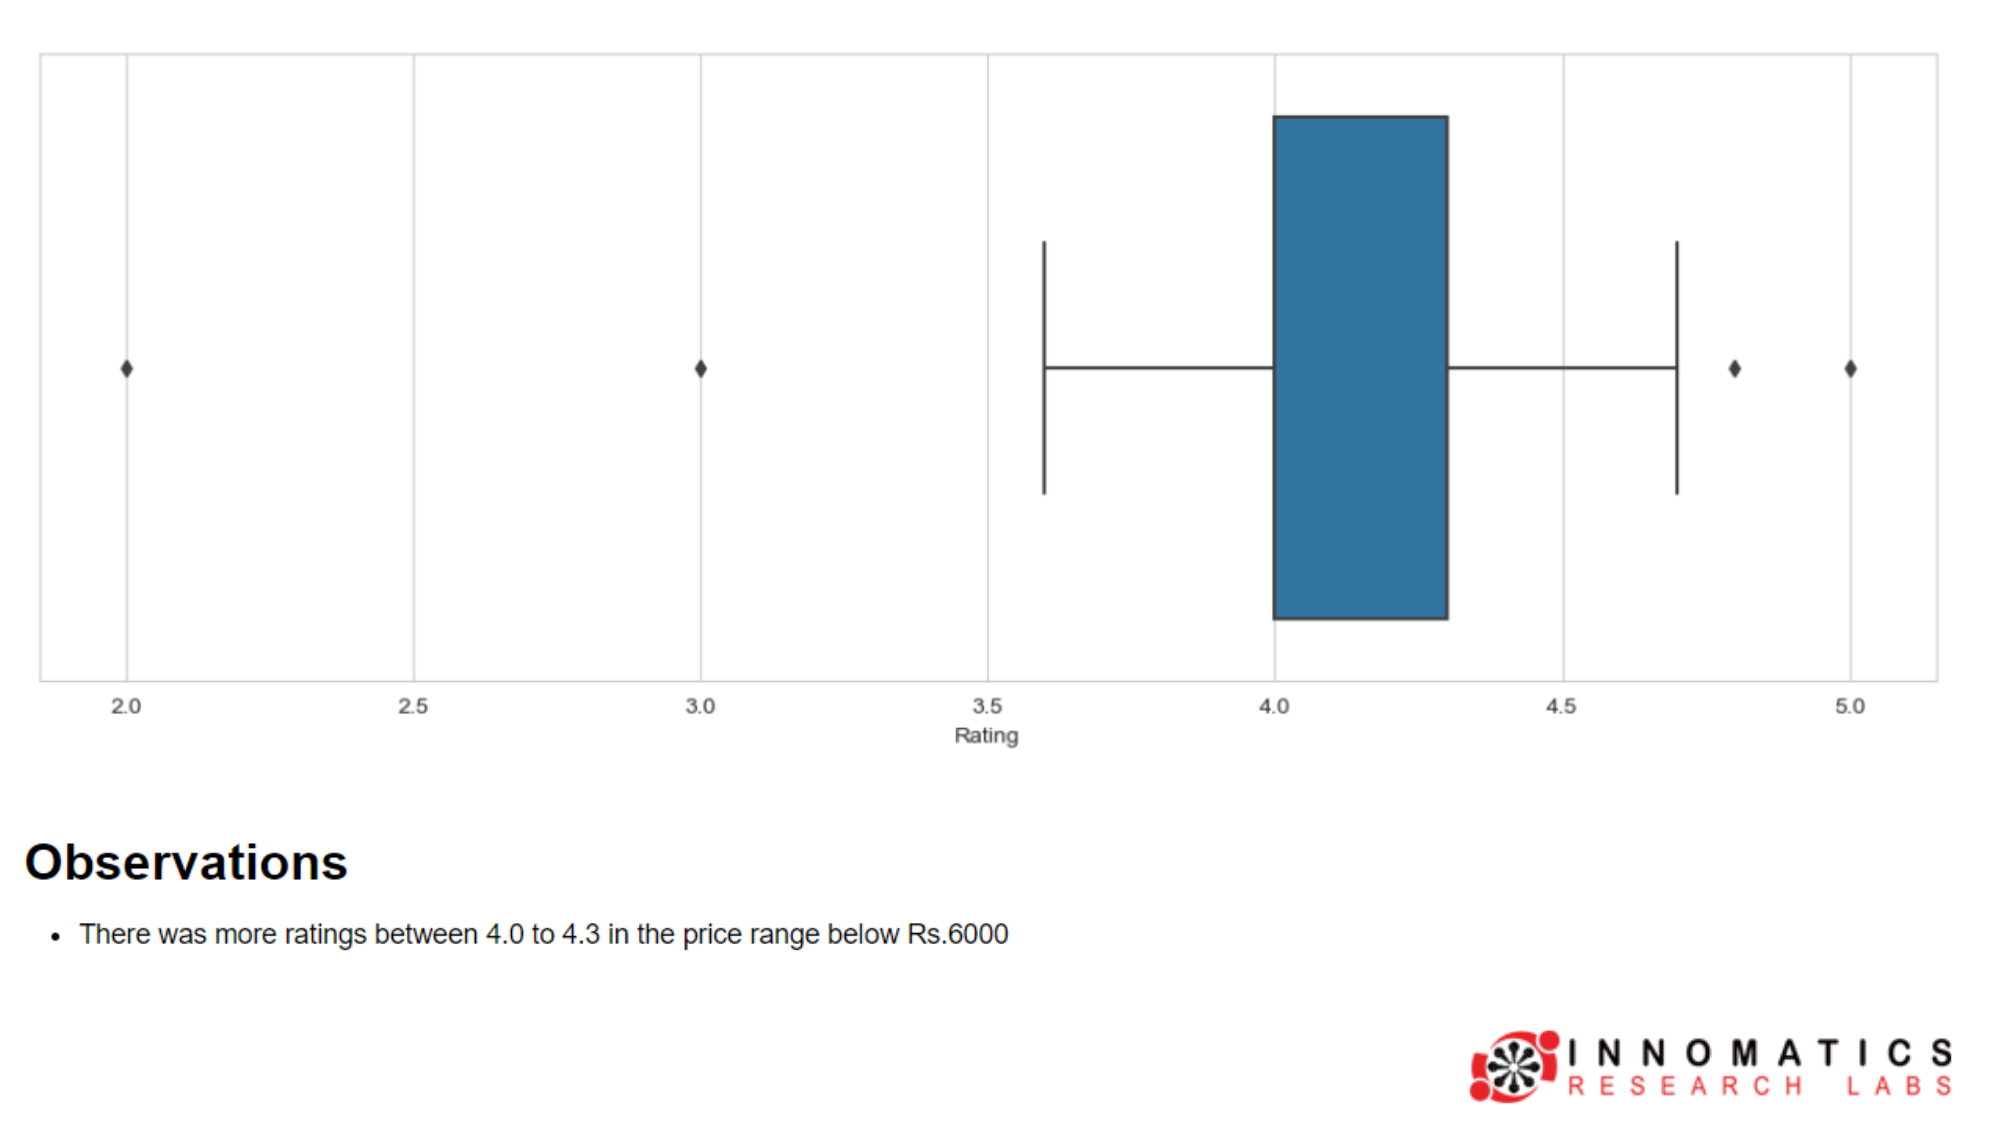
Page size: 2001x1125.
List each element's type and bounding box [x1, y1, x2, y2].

list [22, 36, 1978, 980]
picture [1445, 1014, 1975, 1125]
